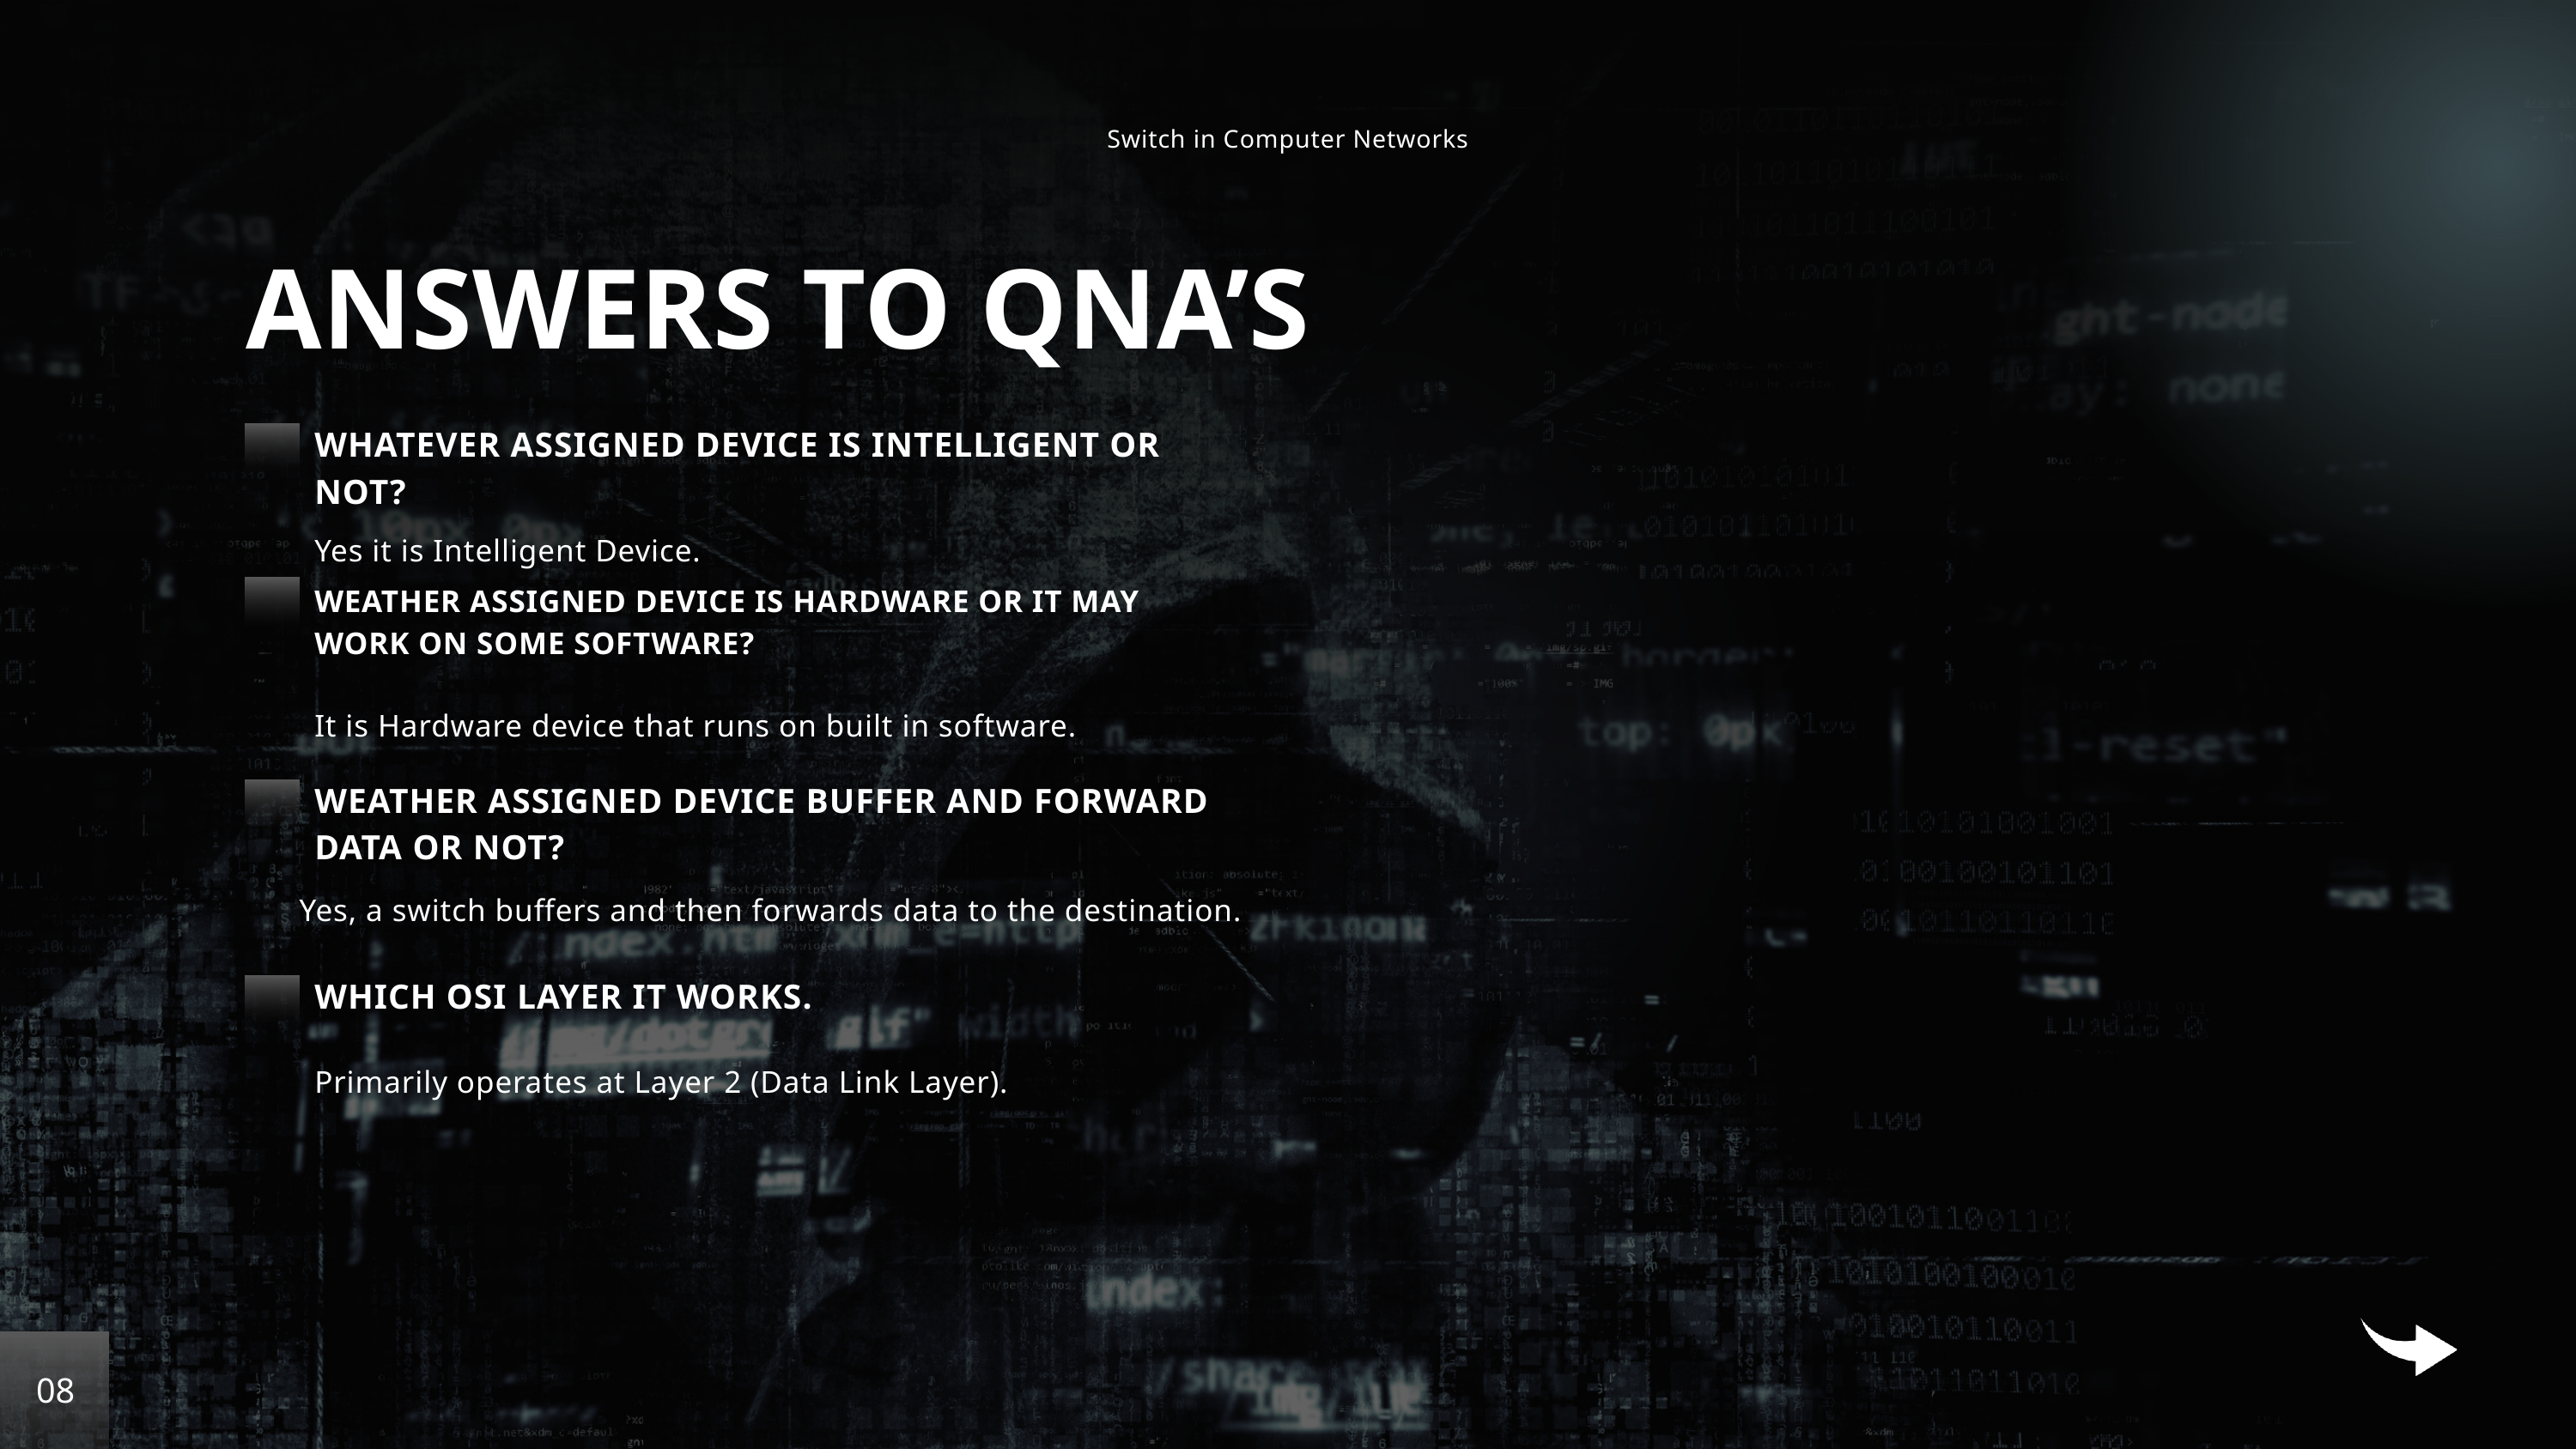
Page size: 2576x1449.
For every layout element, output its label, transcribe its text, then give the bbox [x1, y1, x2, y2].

text_box [2360, 1318, 2458, 1377]
text_box [0, 1072, 2576, 1449]
text_box Primarily operates at Layer 2 (Data Link Layer). [314, 1072, 1546, 1100]
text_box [245, 577, 300, 633]
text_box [245, 779, 300, 834]
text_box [245, 423, 300, 479]
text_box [245, 974, 300, 1030]
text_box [0, 0, 2576, 1063]
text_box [0, 1331, 109, 1449]
